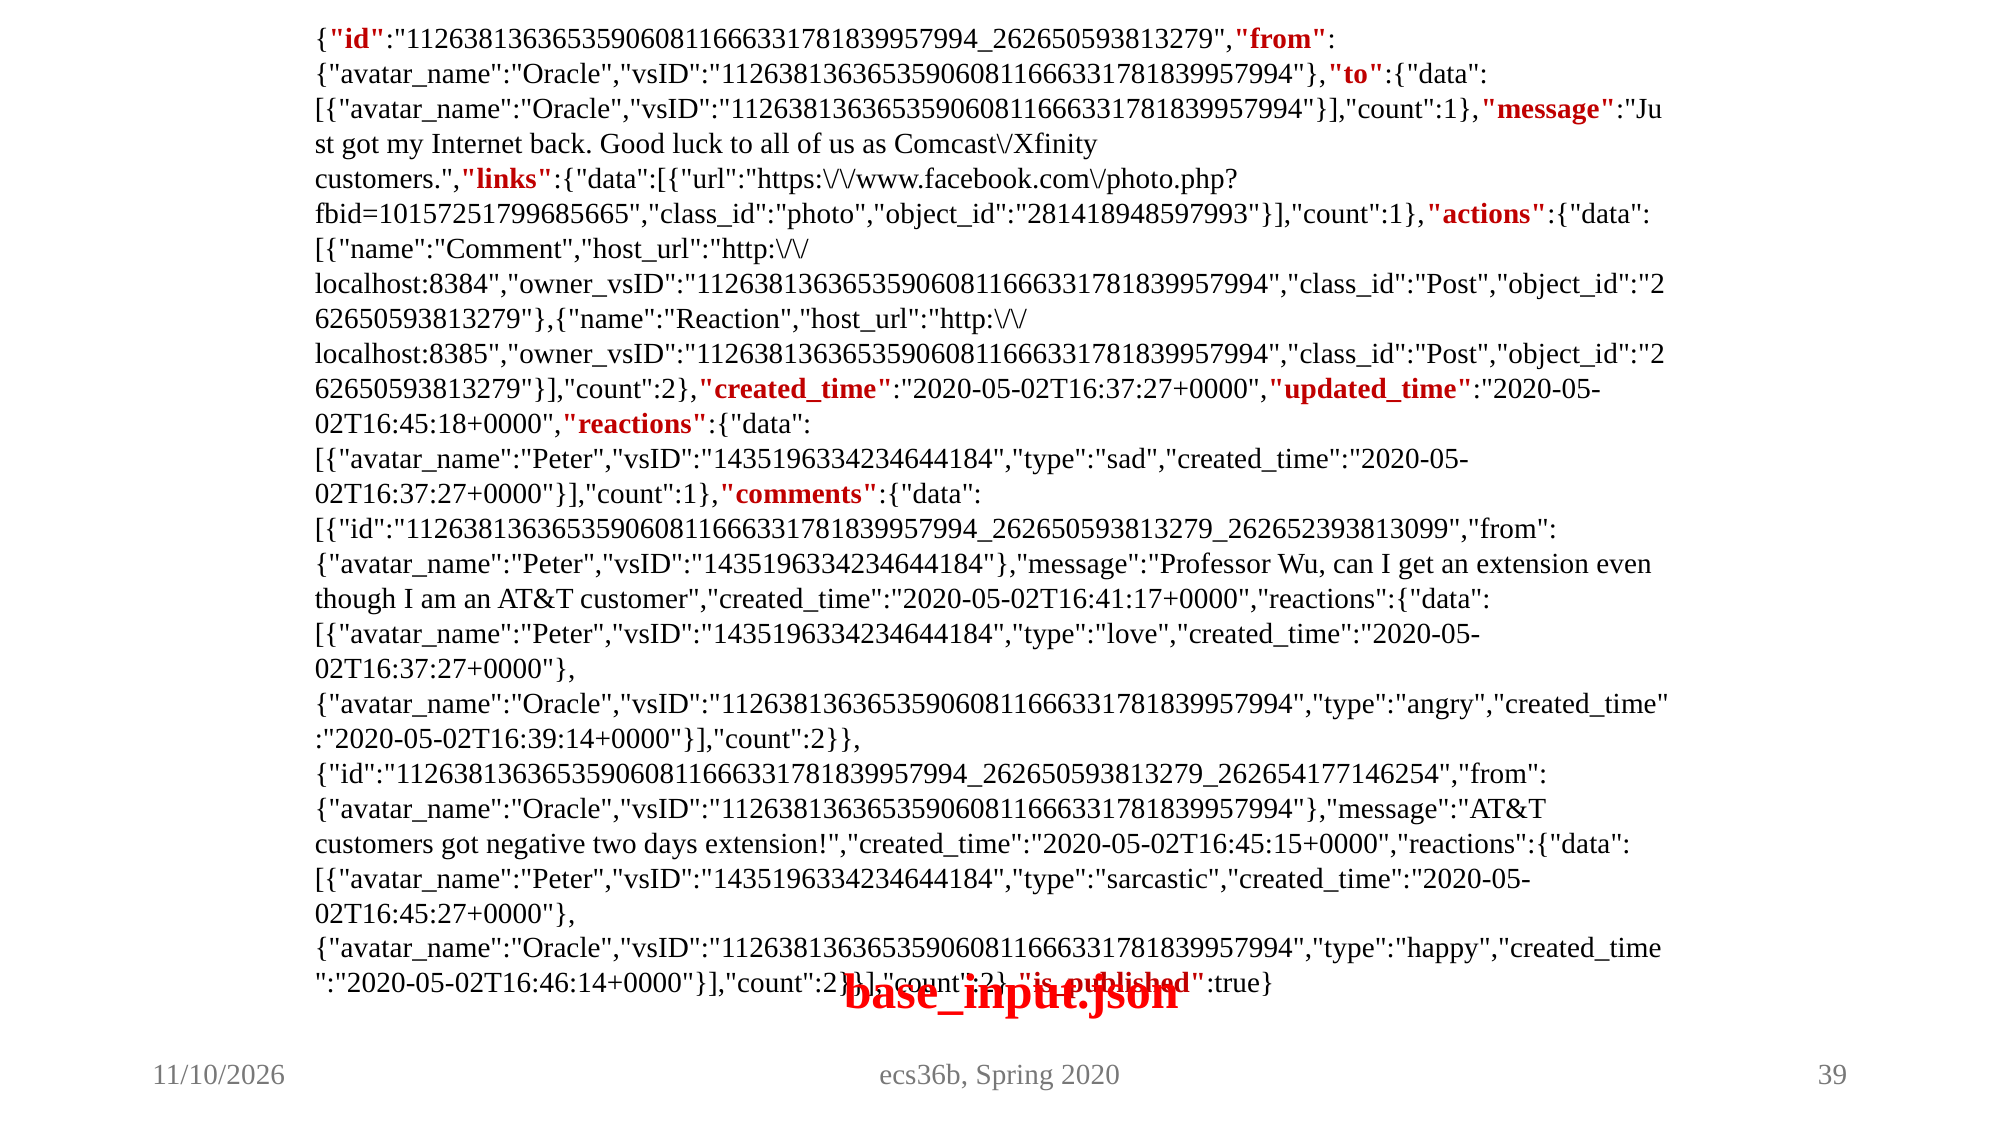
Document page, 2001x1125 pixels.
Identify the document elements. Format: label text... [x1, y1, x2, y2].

text_box {"id":"112638136365359060811666331781839957994_262650593813279","from":{"avatar_name":"Oracle","vsID":"112638136365359060811666331781839957994"},"to":{"data":[{"avatar_name":"Oracle","vsID":"112638136365359060811666331781839957994"}],"count":1},"message":"Just got my Internet back. Good luck to all of us as Comcast\/Xfinity customers.","links":{"data":[{"url":"https:\/\/www.facebook.com\/photo.php?fbid=10157251799685665","class_id":"photo","object_id":"281418948597993"}],"count":1},"actions":{"data":[{"name":"Comment","host_url":"http:\/\/localhost:8384","owner_vsID":"112638136365359060811666331781839957994","class_id":"Post","object_id":"262650593813279"},{"name":"Reaction","host_url":"http:\/\/localhost:8385","owner_vsID":"112638136365359060811666331781839957994","class_id":"Post","object_id":"262650593813279"}],"count":2},"created_time":"2020-05-02T16:37:27+0000","updated_time":"2020-05-02T16:45:18+0000","reactions":{"data":[{"avatar_name":"Peter","vsID":"1435196334234644184","type":"sad","created_time":"2020-05-02T16:37:27+0000"}],"count":1},"comments":{"data":[{"id":"112638136365359060811666331781839957994_262650593813279_262652393813099","from":{"avatar_name":"Peter","vsID":"1435196334234644184"},"message":"Professor Wu, can I get an extension even though I am an AT&T customer","created_time":"2020-05-02T16:41:17+0000","reactions":{"data":[{"avatar_name":"Peter","vsID":"1435196334234644184","type":"love","created_time":"2020-05-02T16:37:27+0000"},{"avatar_name":"Oracle","vsID":"112638136365359060811666331781839957994","type":"angry","created_time":"2020-05-02T16:39:14+0000"}],"count":2}},{"id":"112638136365359060811666331781839957994_262650593813279_262654177146254","from":{"avatar_name":"Oracle","vsID":"112638136365359060811666331781839957994"},"message":"AT&T customers got negative two days extension!","created_time":"2020-05-02T16:45:15+0000","reactions":{"data":[{"avatar_name":"Peter","vsID":"1435196334234644184","type":"sarcastic","created_time":"2020-05-02T16:45:27+0000"},{"avatar_name":"Oracle","vsID":"112638136365359060811666331781839957994","type":"happy","created_time":"2020-05-02T16:46:14+0000"}],"count":2}}],"count":2},"is_published":true} [300, 12, 1688, 1042]
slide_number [137, 1042, 588, 1103]
text_box base_input.json [829, 951, 1194, 1026]
footer ecs36b, Spring 2020 [662, 1042, 1338, 1103]
slide_number 39 [1412, 1042, 1863, 1103]
